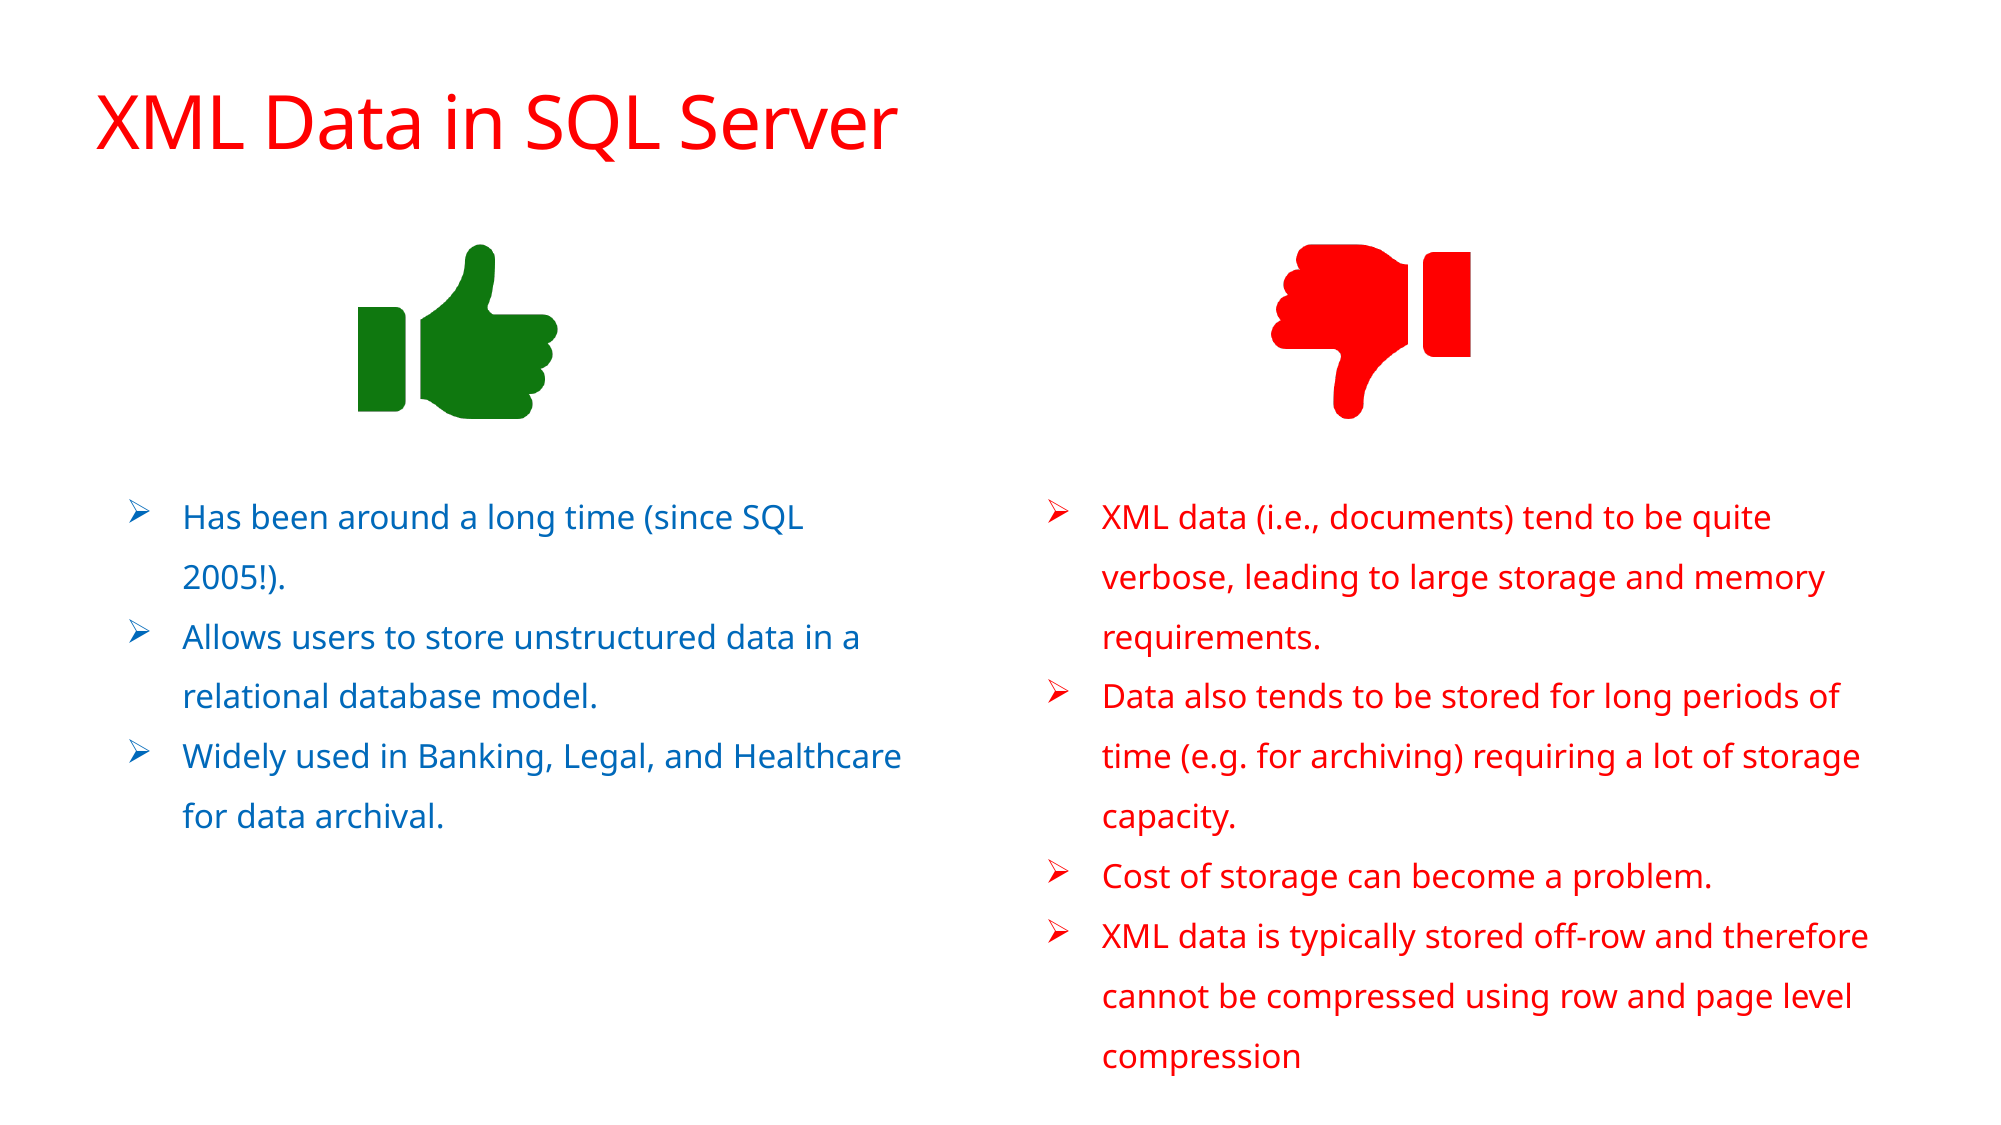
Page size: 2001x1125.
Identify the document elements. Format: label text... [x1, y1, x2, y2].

picture [338, 212, 577, 451]
title XML Data in SQL Server [96, 75, 1904, 166]
text_box XML data (i.e., documents) tend to be quite verbose, leading to large storage and memory requirements. Data also tends to be stored for long periods of time (e.g. for archiving) requiring a lot of storage capacity. Cost of storage can become a problem. XML data is typically stored off-row and therefore cannot be compressed using row and page level compression [1045, 476, 1904, 1075]
picture [1251, 212, 1490, 451]
text_box Has been around a long time (since SQL 2005!). Allows users to store unstructured data in a relational database model. Widely used in Banking, Legal, and Healthcare for data archival. [126, 476, 914, 836]
text_box [34, 270, 914, 1036]
